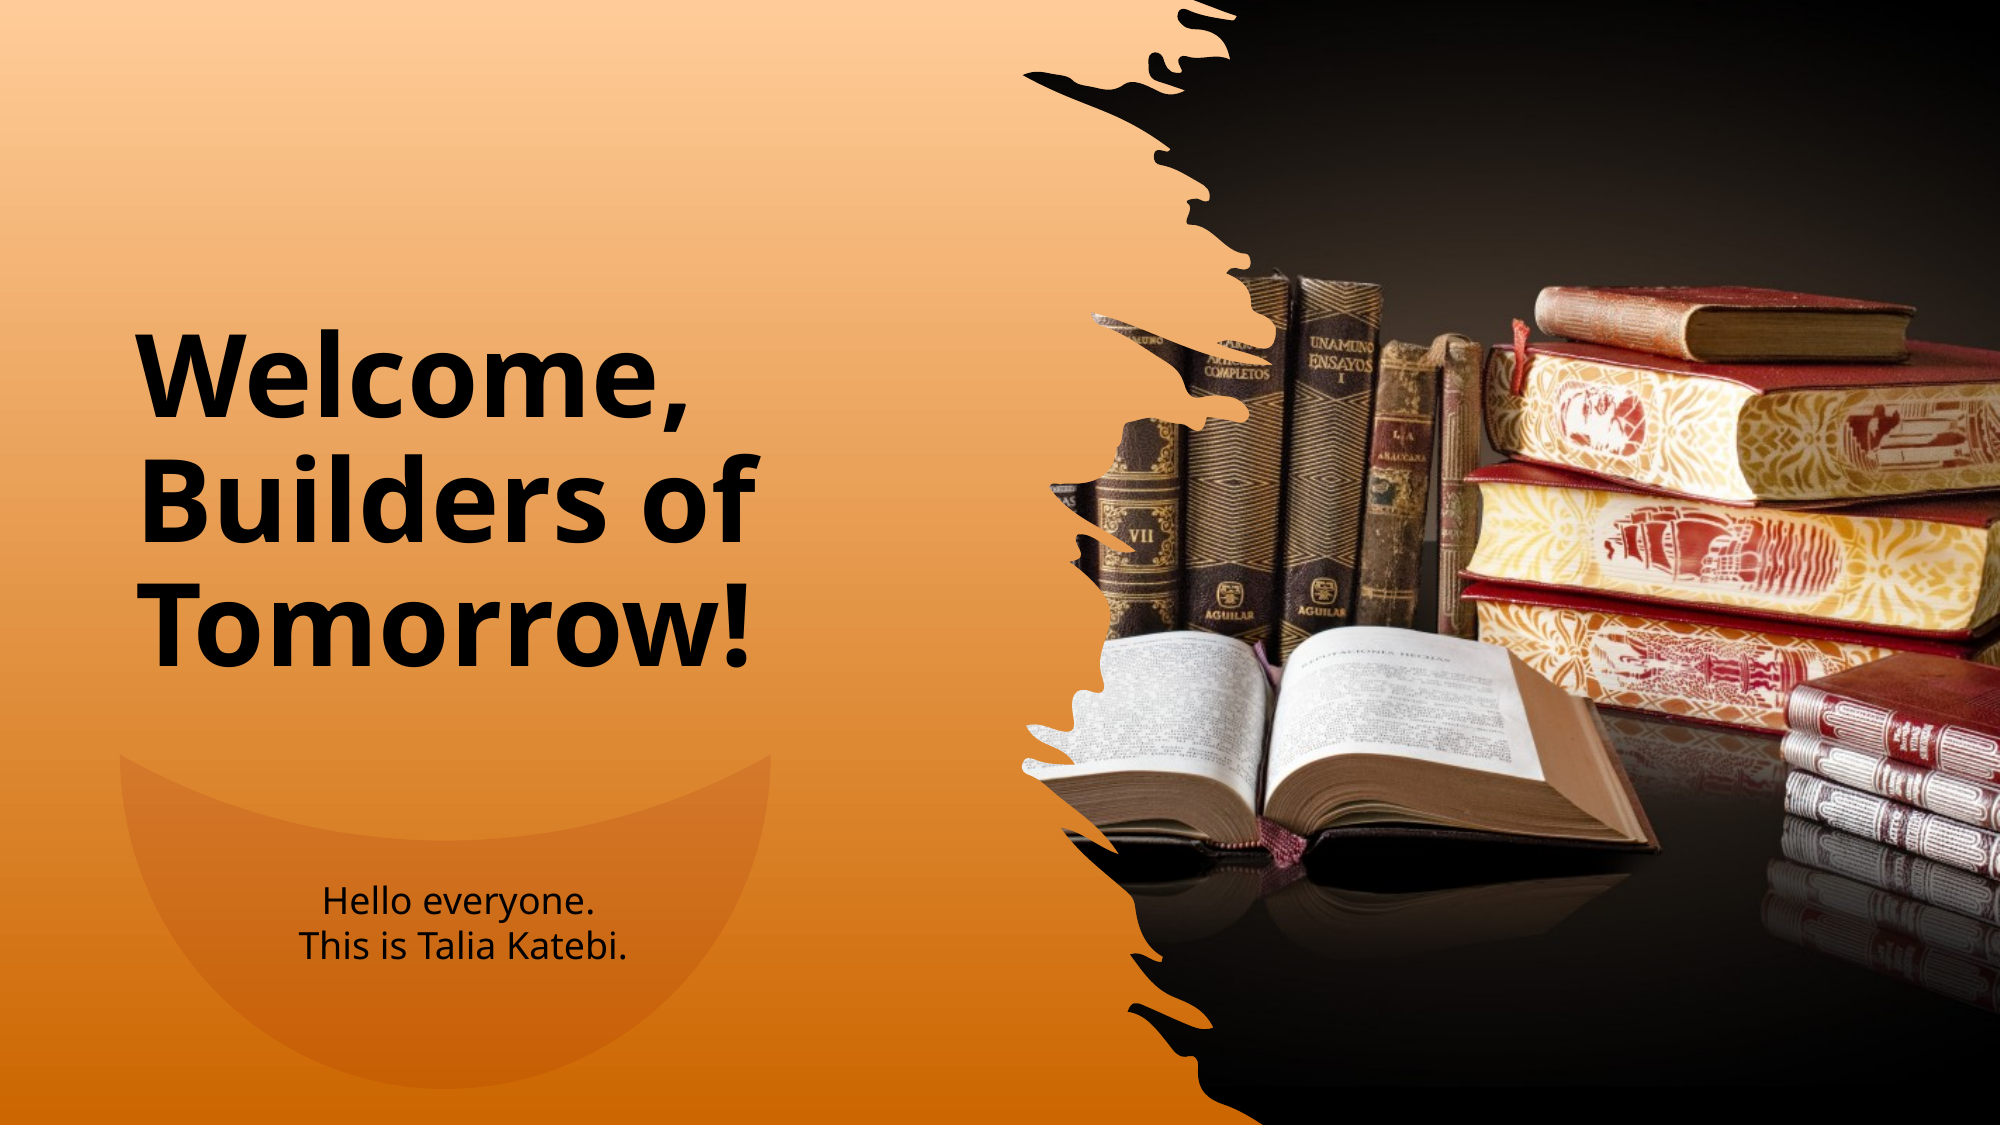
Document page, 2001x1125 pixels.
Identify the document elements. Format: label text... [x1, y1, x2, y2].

text_box Hello everyone. This is Talia Katebi. [210, 869, 717, 975]
text_box [118, 751, 773, 1091]
text_box [0, 0, 1021, 1125]
picture [1021, 0, 2000, 1125]
title Welcome, Builders of Tomorrow! [120, 149, 878, 700]
